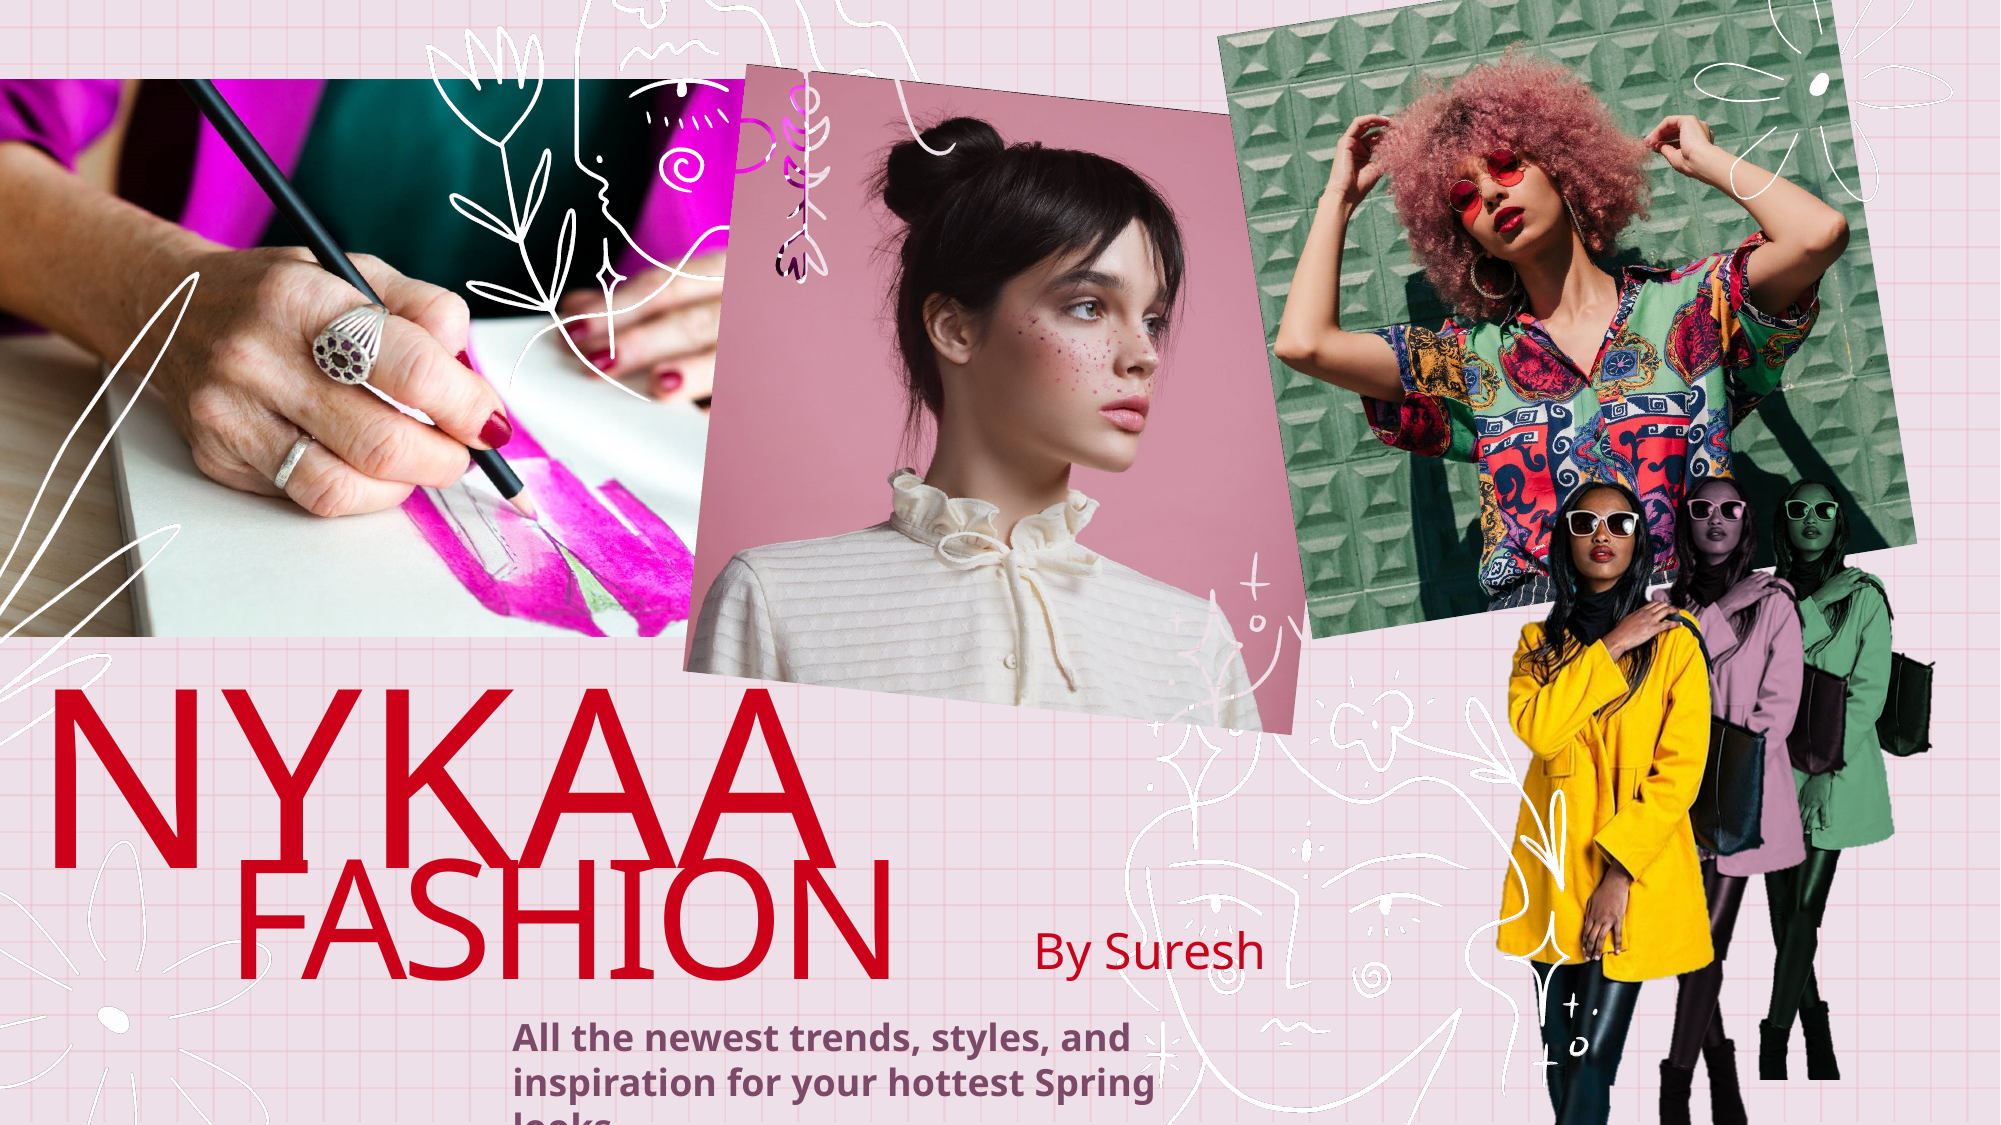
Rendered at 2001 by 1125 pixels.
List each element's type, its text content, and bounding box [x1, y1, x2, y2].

picture [0, 0, 2000, 1125]
title Fashion [210, 817, 1263, 1007]
text_box By Suresh [1019, 912, 1426, 988]
list All the newest trends, styles, and inspiration for your hottest Spring looks [497, 1006, 1218, 1115]
list NYKAA [16, 638, 1019, 839]
